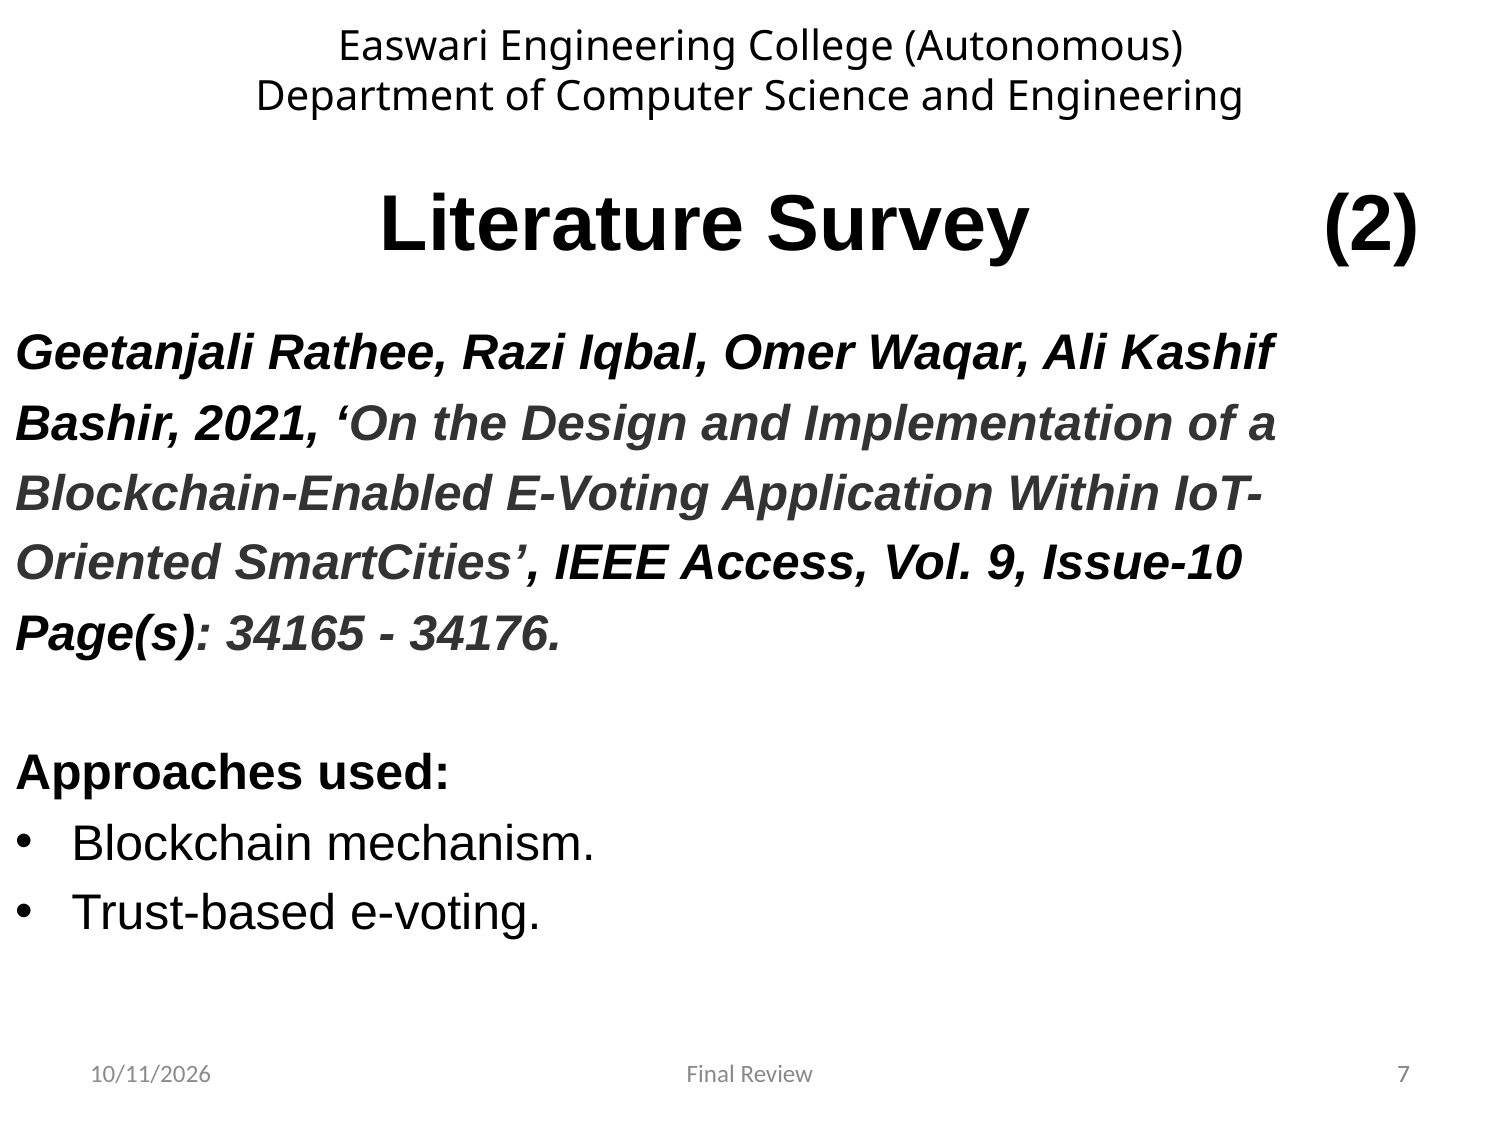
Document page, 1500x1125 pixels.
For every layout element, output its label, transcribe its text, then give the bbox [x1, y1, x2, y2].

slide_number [75, 1042, 425, 1103]
footer Final Review [512, 1042, 988, 1103]
list Geetanjali Rathee, Razi Iqbal, Omer Waqar, Ali Kashif Bashir, 2021, ‘On the Design and Implementation of a Blockchain-Enabled E-Voting Application Within IoT- Oriented SmartCities’, IEEE Access, Vol. 9, Issue-10 Page(s): 34165 - 34176. Approaches used: Blockchain mechanism. Trust-based e-voting. [0, 312, 1500, 976]
text_box 7 [1074, 1042, 1425, 1103]
text_box Easwari Engineering College (Autonomous) Department of Computer Science and Engineering [12, 0, 1488, 138]
title Literature Survey (2) [0, 168, 1500, 269]
